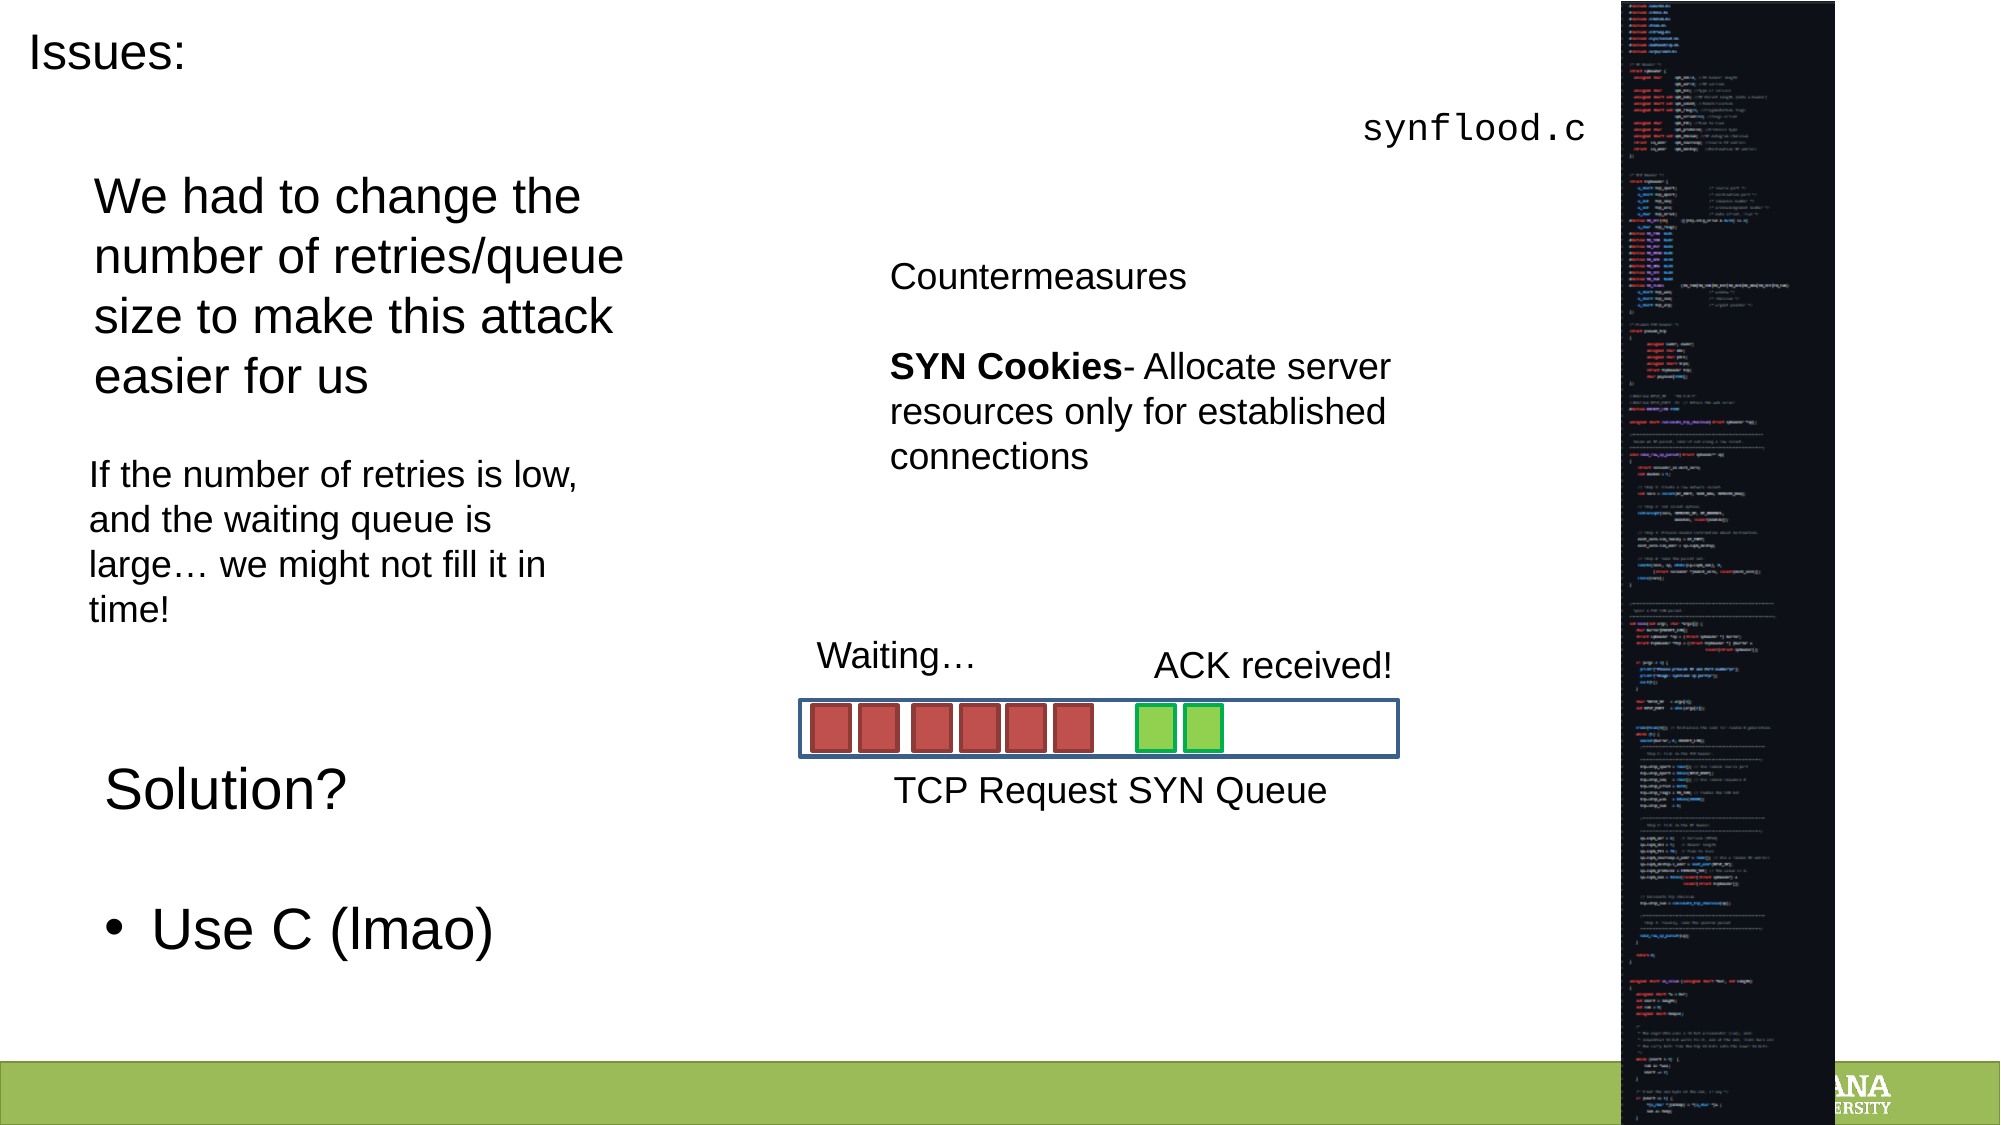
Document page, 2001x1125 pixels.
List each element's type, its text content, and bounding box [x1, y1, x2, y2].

text_box [1053, 703, 1094, 753]
text_box Countermeasures SYN Cookies- Allocate server resources only for established connections [875, 244, 1425, 485]
text_box [1183, 703, 1224, 753]
text_box Solution? Use C (lmao) [89, 743, 511, 969]
text_box synflood.c [1346, 95, 1616, 156]
text_box [810, 703, 852, 753]
text_box Waiting… [801, 624, 993, 684]
text_box We had to change the number of retries/queue size to make this attack easier for us [79, 156, 667, 412]
text_box [798, 698, 1400, 759]
text_box Issues: [13, 12, 202, 208]
text_box TCP Request SYN Queue [878, 758, 1343, 818]
text_box [858, 703, 900, 753]
text_box [911, 703, 953, 753]
picture [1621, 0, 1892, 1125]
text_box If the number of retries is low, and the waiting queue is large… we might not fill it in time! [74, 442, 625, 638]
text_box [1005, 703, 1047, 753]
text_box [0, 1060, 1616, 1125]
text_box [1892, 1060, 2000, 1125]
text_box ACK received! [1138, 633, 1408, 694]
text_box [1135, 703, 1177, 753]
text_box [959, 703, 1001, 753]
